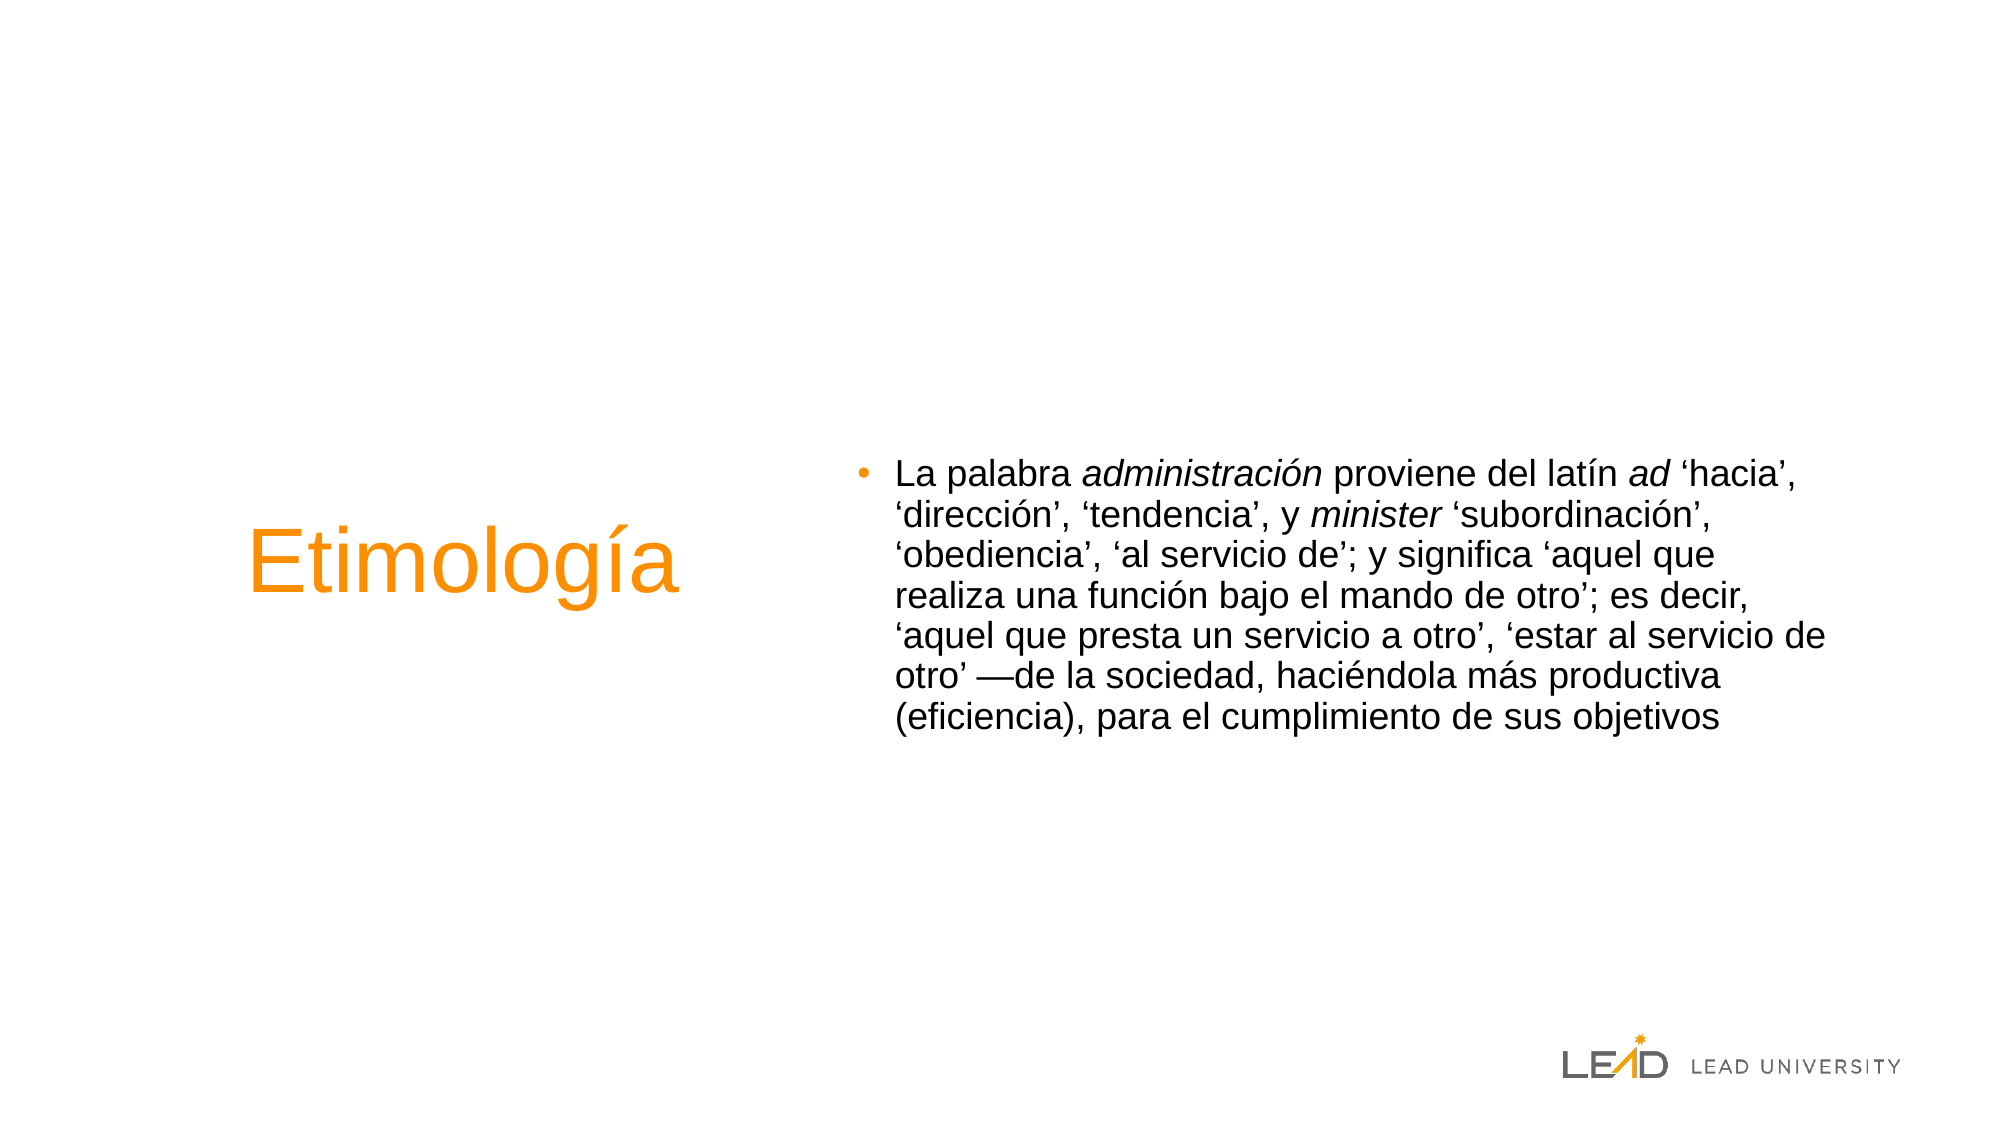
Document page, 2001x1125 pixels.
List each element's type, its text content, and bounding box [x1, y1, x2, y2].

list La palabra administración proviene del latín ad ‘hacia’, ‘dirección’, ‘tendencia’, y minister ‘subordinación’, ‘obediencia’, ‘al servicio de’; y significa ‘aquel que realiza una función bajo el mando de otro’; es decir, ‘aquel que presta un servicio a otro’, ‘estar al servicio de otro’ —de la sociedad, haciéndola más productiva (eficiencia), para el cumplimiento de sus objetivos [842, 158, 1849, 969]
title Etimología [157, 157, 693, 969]
picture [1563, 1033, 1900, 1078]
